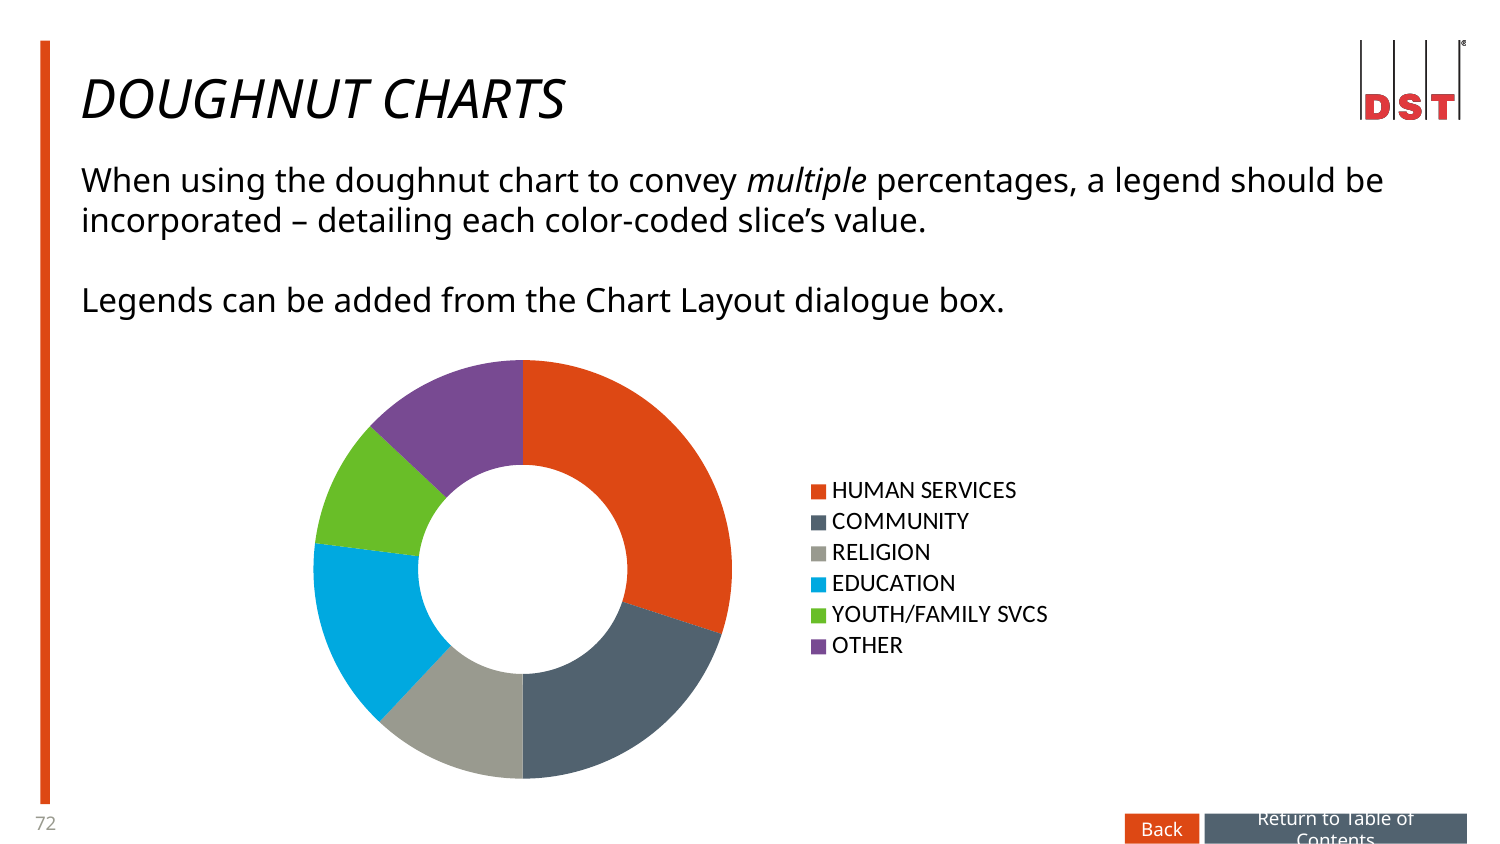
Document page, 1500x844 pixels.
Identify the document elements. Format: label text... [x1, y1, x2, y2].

text_box Back [1123, 812, 1201, 844]
text_box Return to Table of Contents [1202, 812, 1469, 844]
title Doughnut Charts [79, 39, 1340, 129]
list When using the doughnut chart to convey multiple percentages, a legend should be incorporated – detailing each color-coded slice’s value. Legends can be added from the Chart Layout dialogue box. [81, 159, 1463, 805]
text_box [0, 290, 98, 441]
chart [242, 351, 1069, 788]
